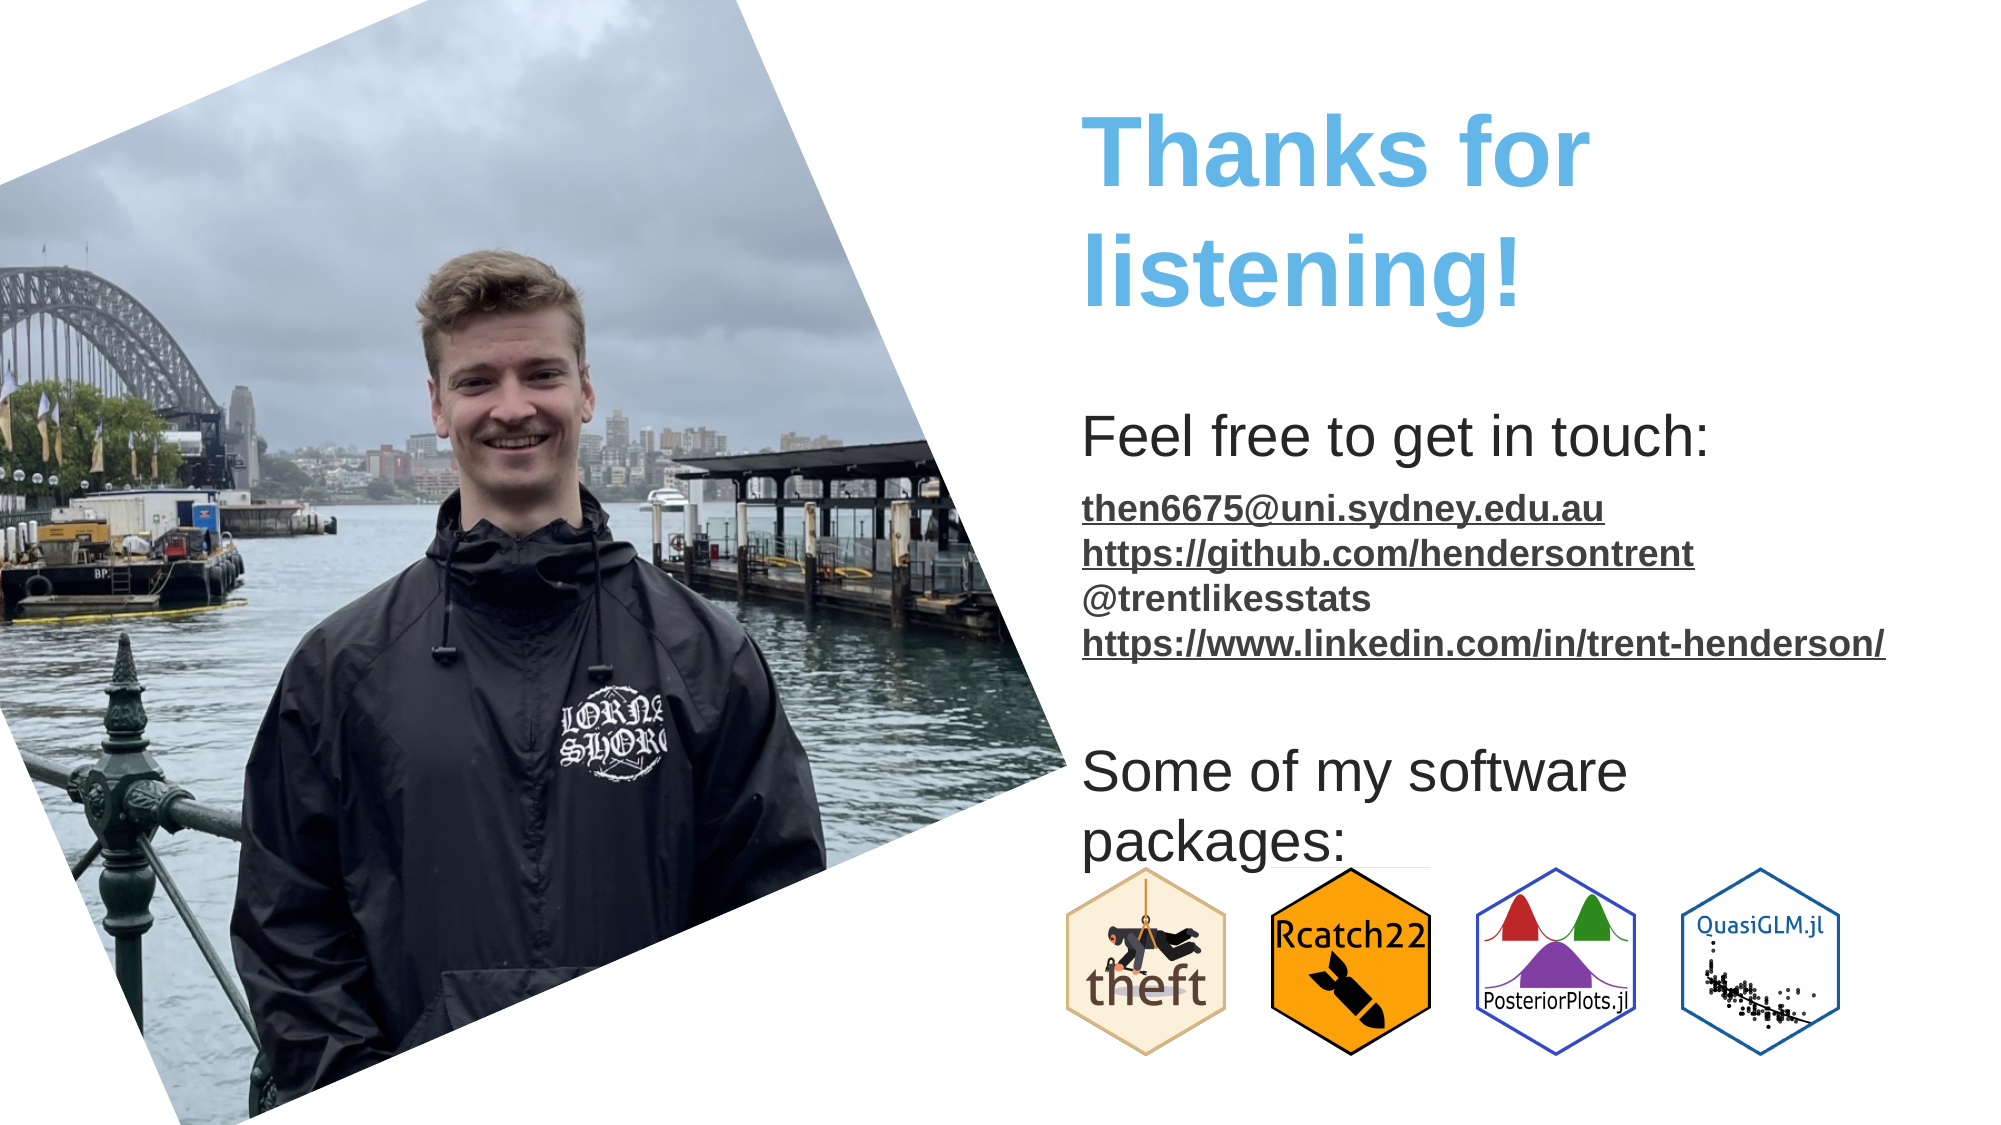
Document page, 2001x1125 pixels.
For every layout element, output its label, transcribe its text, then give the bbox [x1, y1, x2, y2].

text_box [1066, 867, 1840, 1056]
picture [0, 0, 1067, 1125]
text_box Feel free to get in touch: [1067, 390, 1896, 476]
text_box Some of my software packages: [1067, 725, 1924, 881]
text_box Thanks for listening! [1067, 79, 1898, 335]
text_box then6675@uni.sydney.edu.au https://github.com/hendersontrent @trentlikesstats https://www.linkedin.com/in/trent-henderson/ [1067, 476, 1924, 671]
